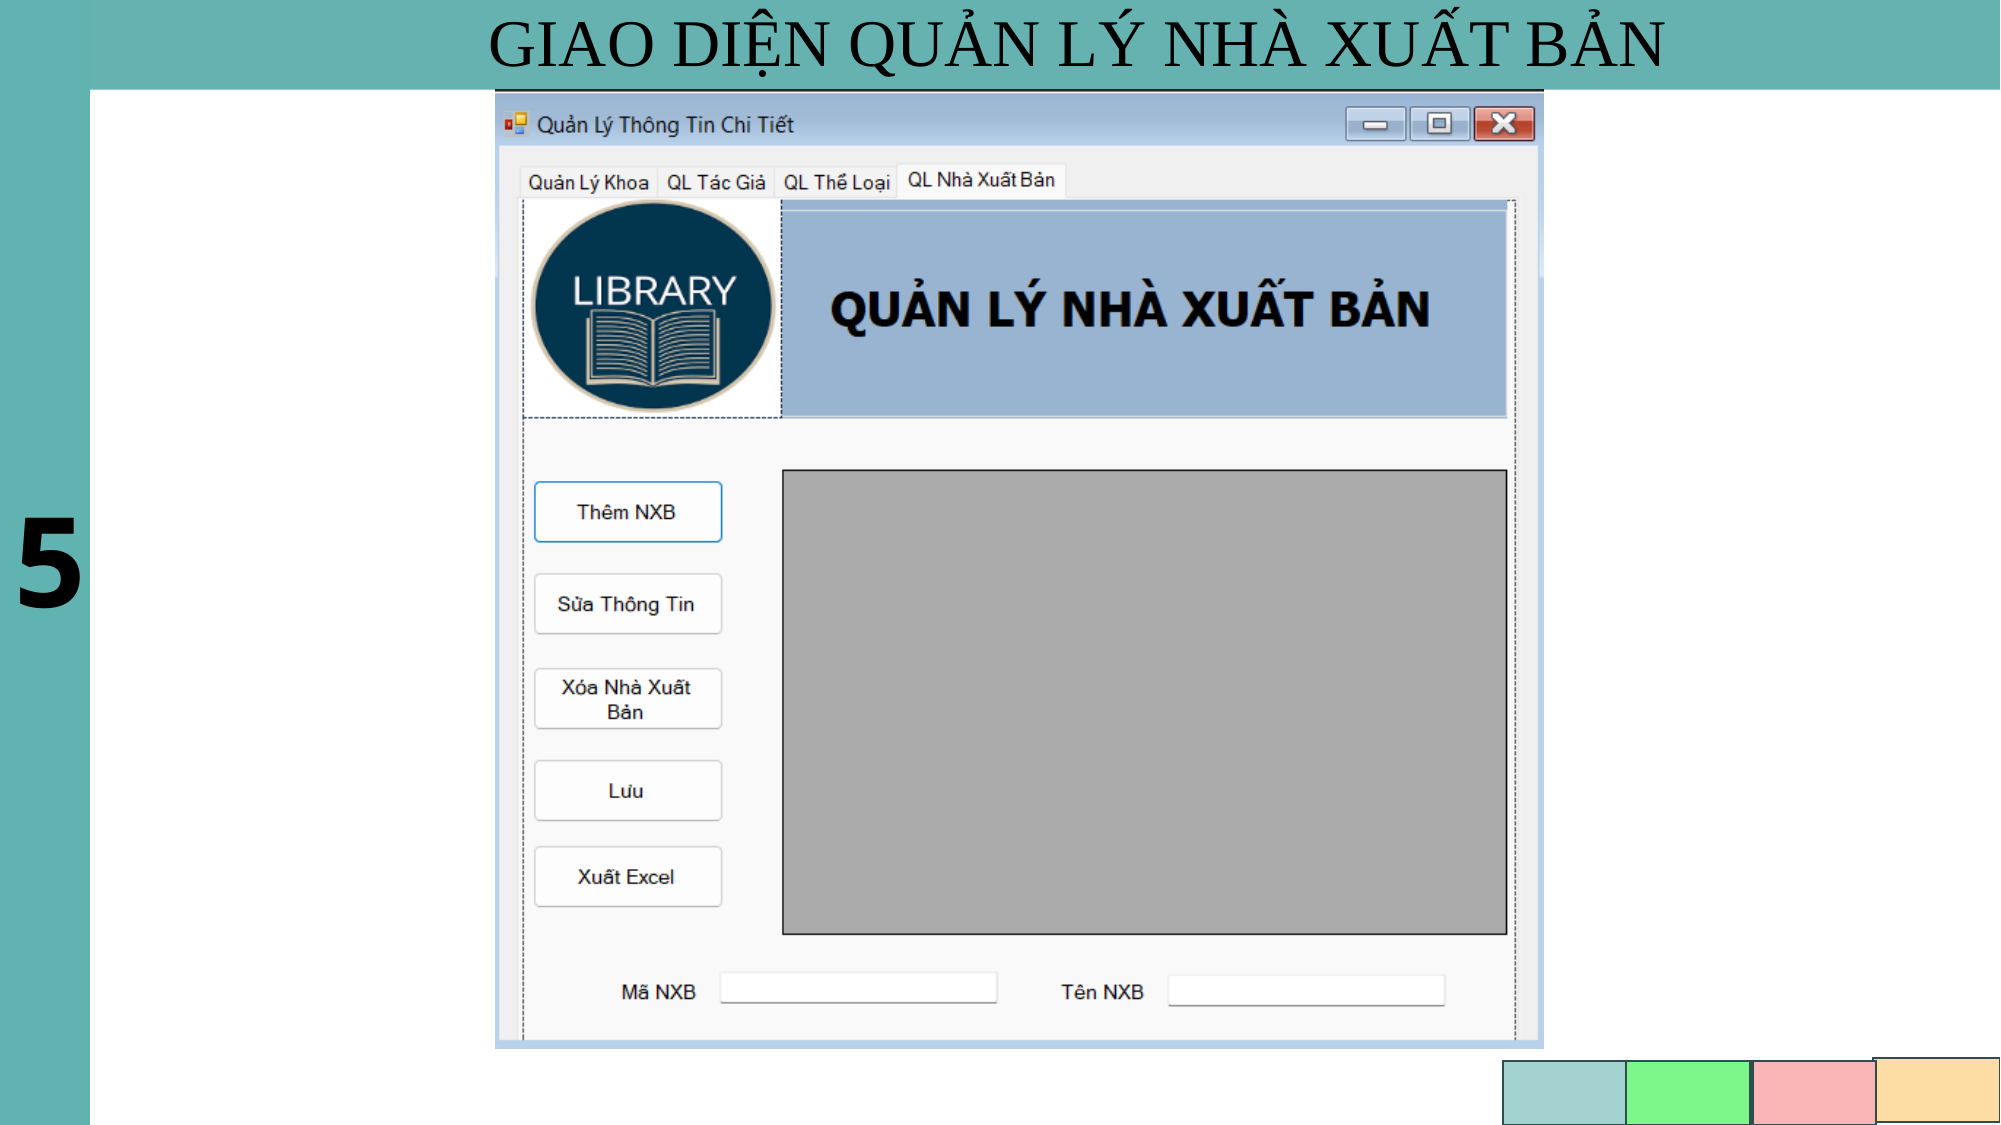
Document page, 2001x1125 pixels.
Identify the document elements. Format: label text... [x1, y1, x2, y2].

text_box [1872, 1057, 2000, 1123]
text_box 5 [0, 0, 91, 1125]
text_box [1625, 1060, 1751, 1125]
text_box GIAO DIỆN QUẢN LÝ NHÀ XUẤT BẢN [90, 0, 2000, 90]
text_box [1502, 1060, 1625, 1125]
text_box [1751, 1060, 1877, 1125]
picture [495, 89, 1544, 1049]
